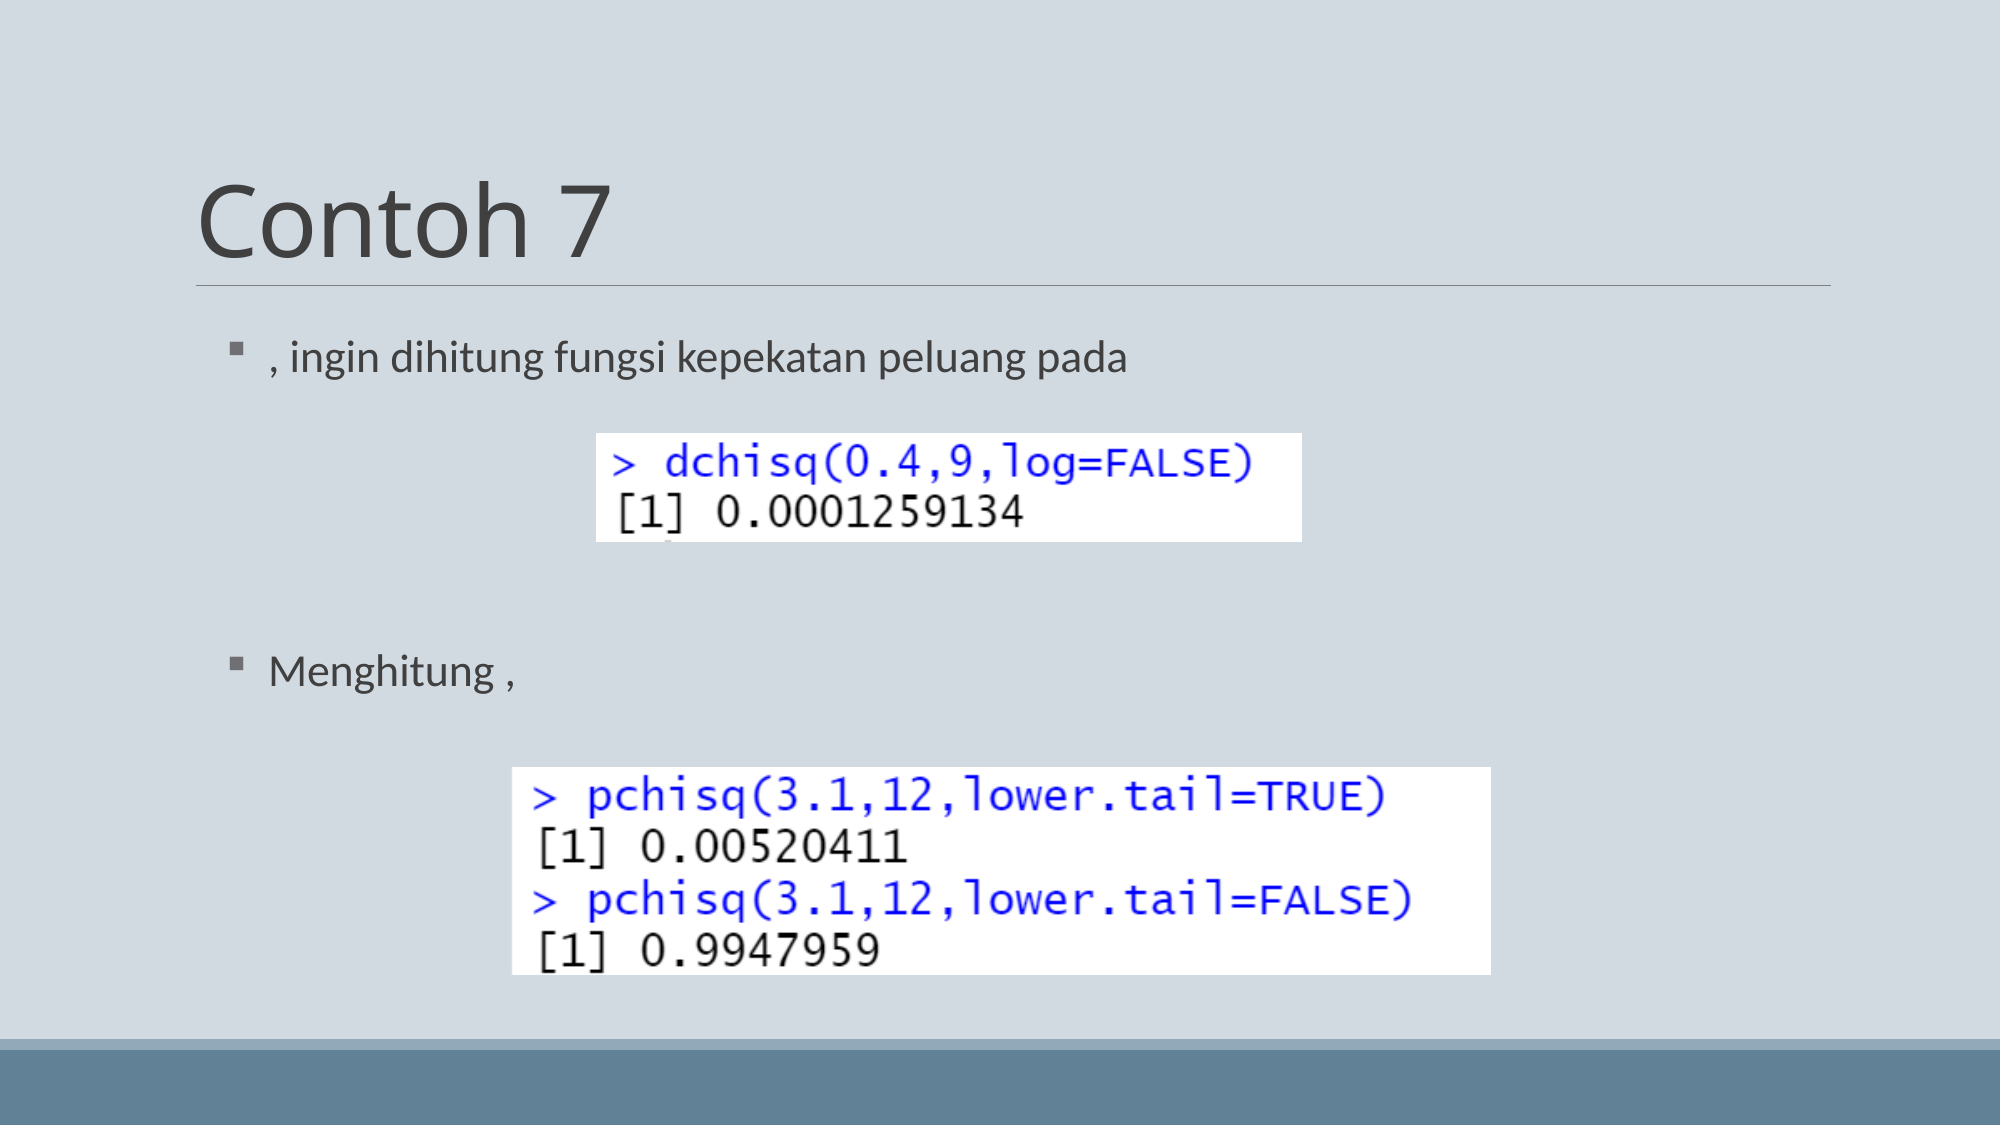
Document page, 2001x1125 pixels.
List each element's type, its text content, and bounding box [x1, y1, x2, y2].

title Contoh 7 [180, 47, 1830, 285]
picture [595, 433, 1302, 542]
picture [508, 767, 1492, 976]
